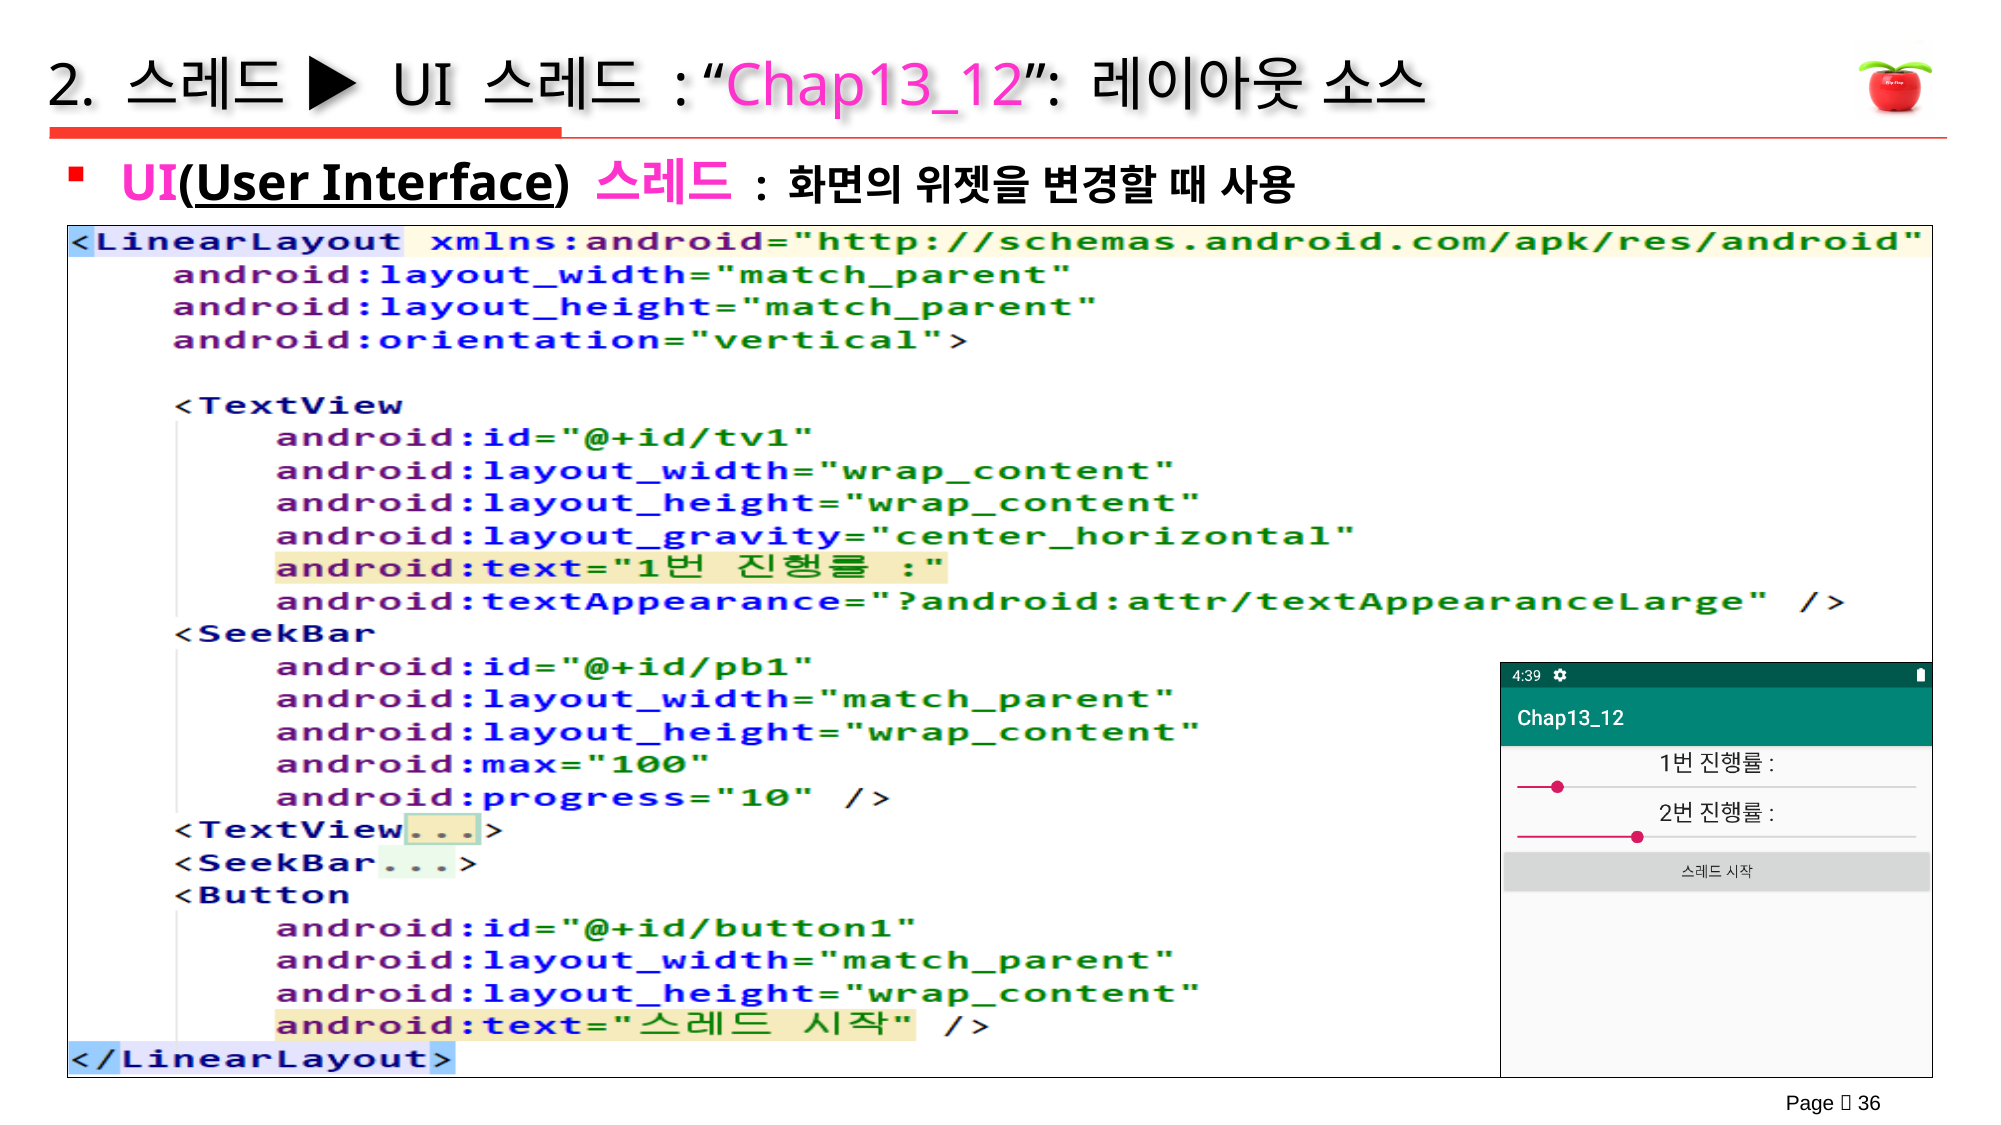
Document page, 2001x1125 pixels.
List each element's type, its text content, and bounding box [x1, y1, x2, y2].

picture [1855, 39, 1935, 120]
title 2. 스레드 ▶ UI 스레드 : “Chap13_12”: 레이아웃 소스 [47, 47, 1912, 142]
picture [67, 225, 1933, 1078]
list UI(User Interface) 스레드 : 화면의 위젯을 변경할 때 사용 [64, 149, 1930, 232]
